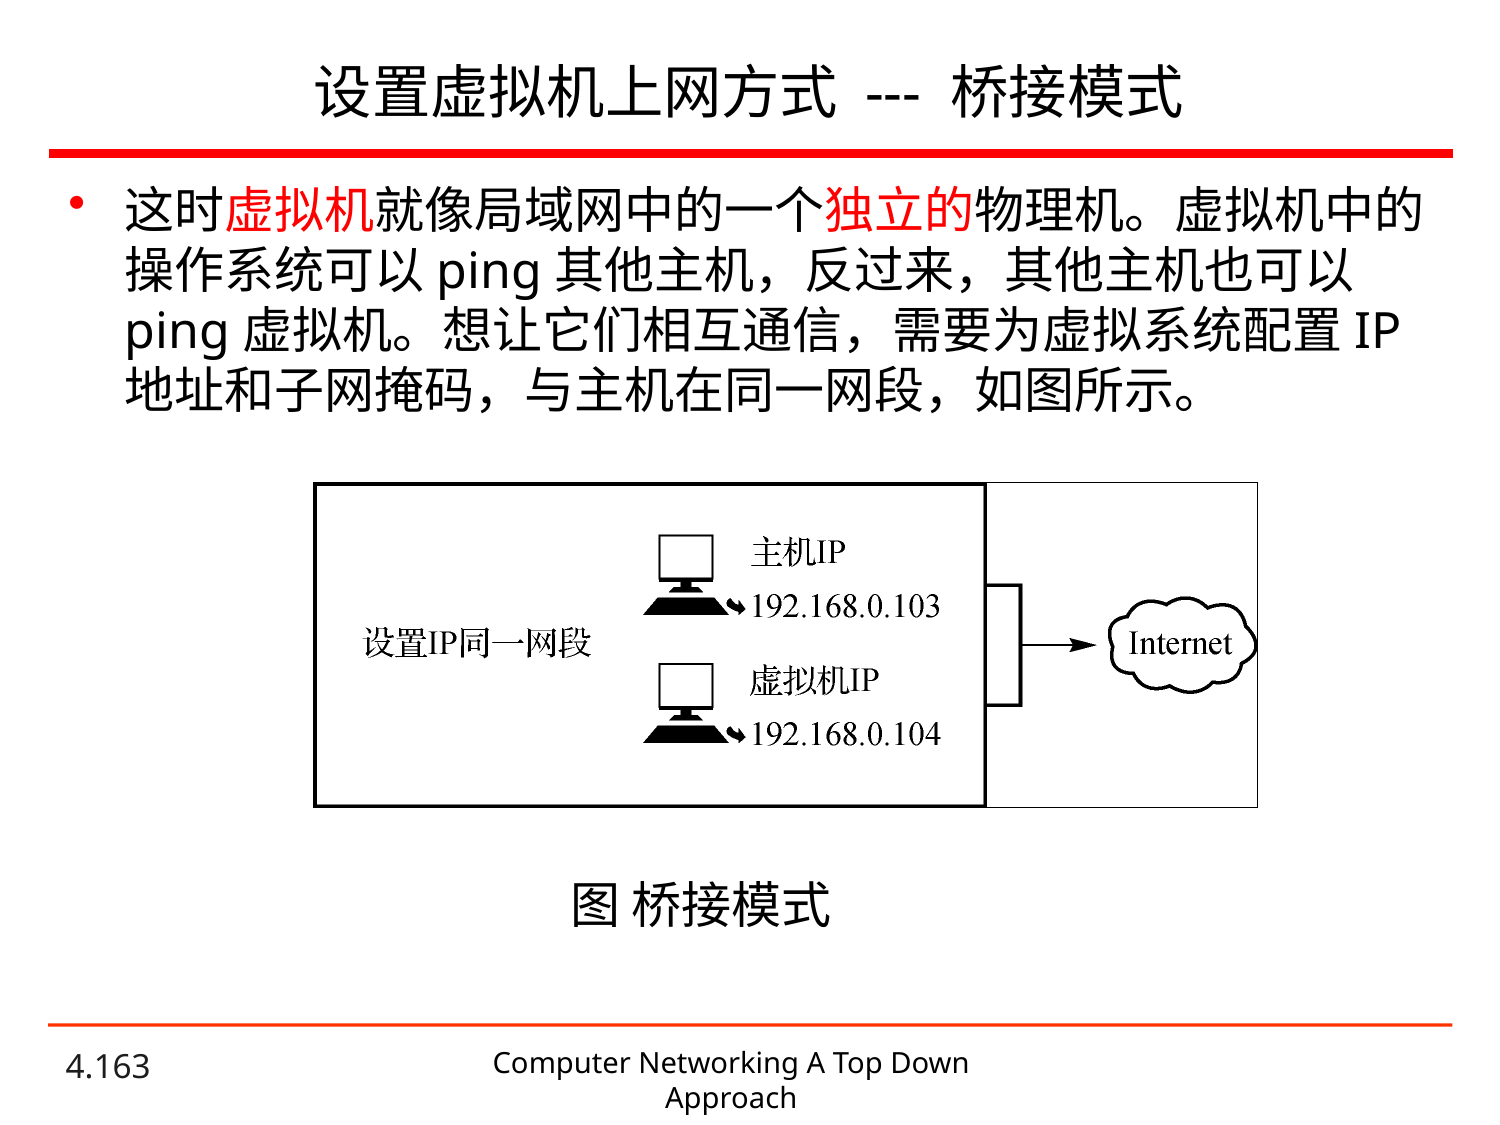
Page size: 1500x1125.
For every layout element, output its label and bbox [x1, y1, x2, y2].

text_box [544, 866, 858, 941]
picture [313, 481, 1258, 809]
list [53, 170, 1447, 456]
title [55, 37, 1443, 143]
